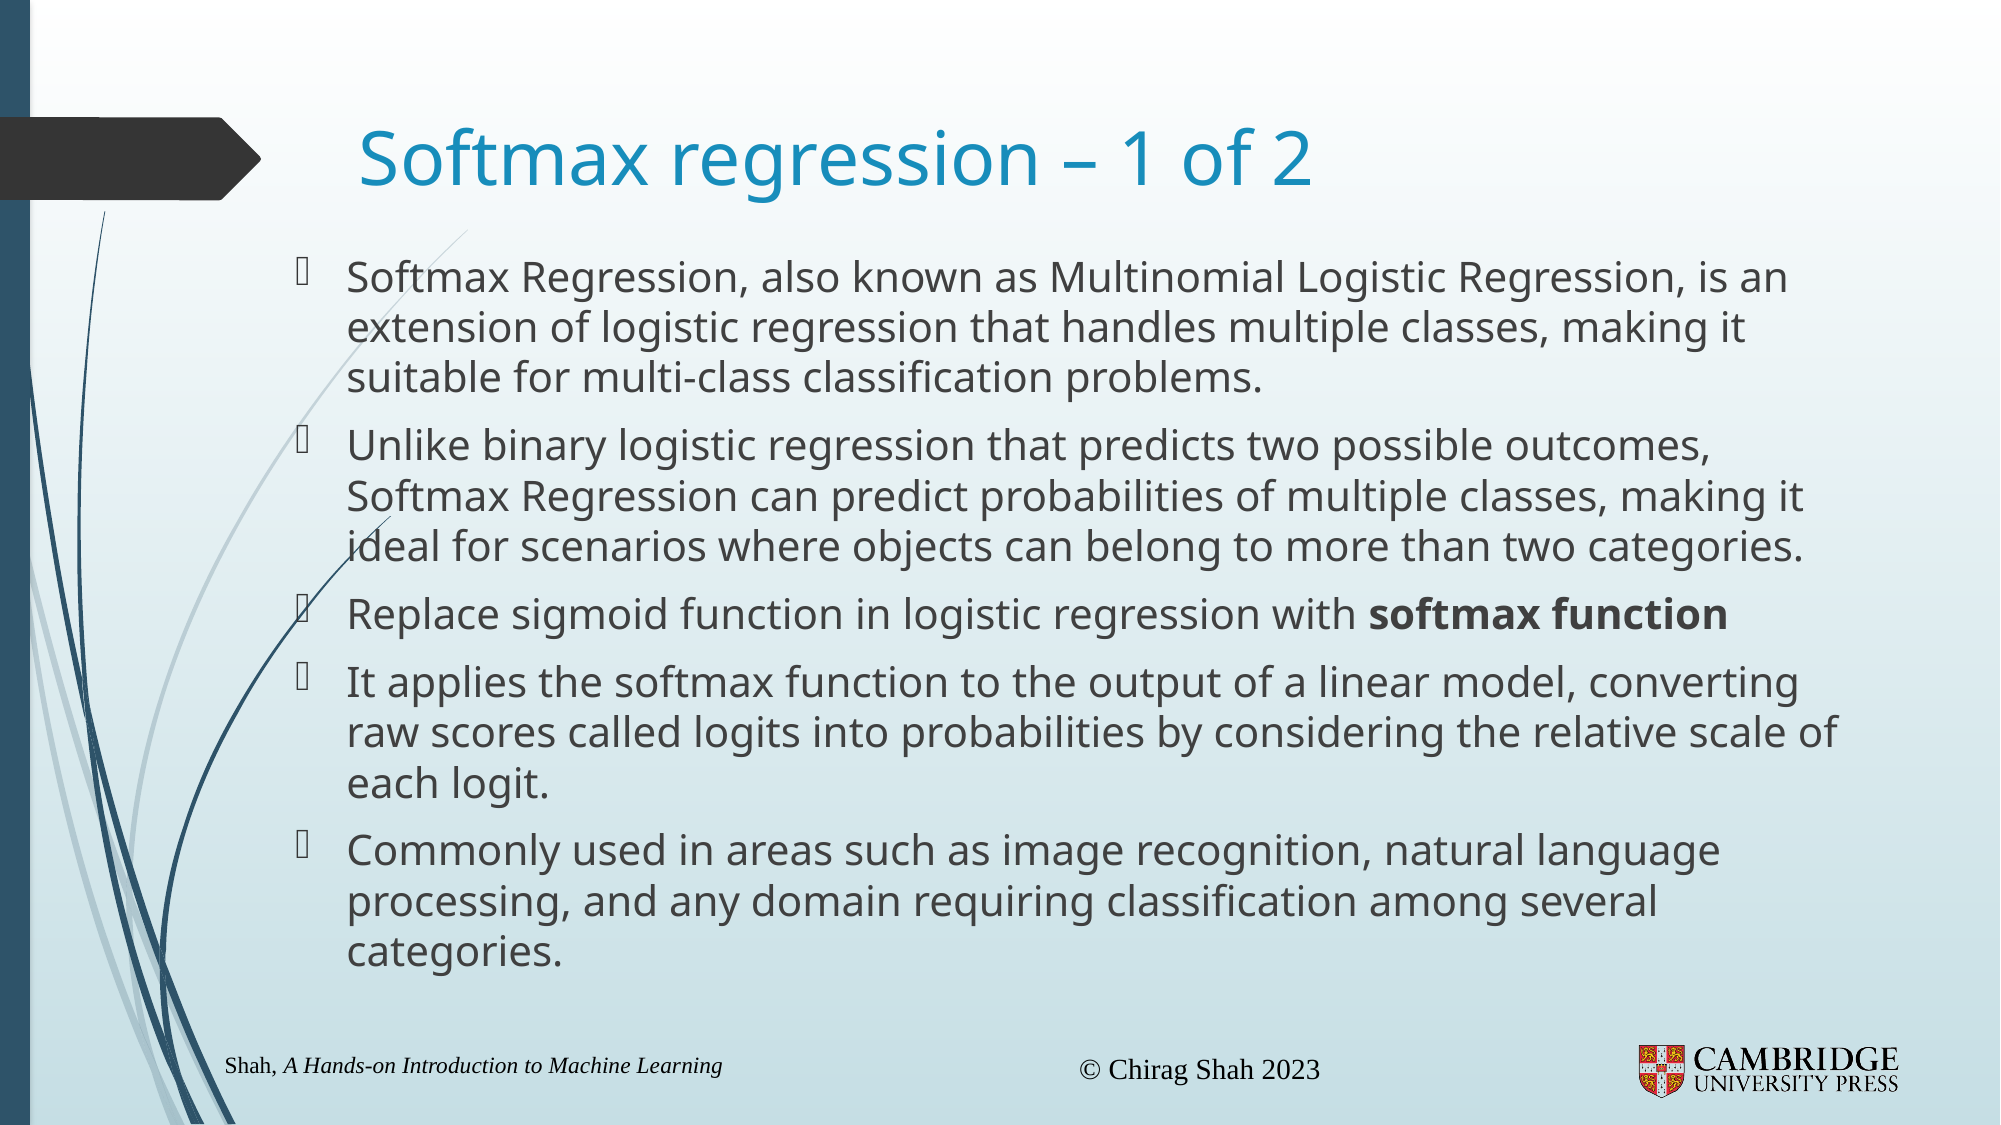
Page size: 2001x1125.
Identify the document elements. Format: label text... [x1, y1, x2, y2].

picture [1629, 1035, 1907, 1103]
list Softmax Regression, also known as Multinomial Logistic Regression, is an extension of logistic regression that handles multiple classes, making it suitable for multi-class classification problems. Unlike binary logistic regression that predicts two possible outcomes, Softmax Regression can predict probabilities of multiple classes, making it ideal for scenarios where objects can belong to more than two categories. Replace sigmoid function in logistic regression with softmax function It applies the softmax function to the output of a linear model, converting raw scores called logits into probabilities by considering the relative scale of each logit. Commonly used in areas such as image recognition, natural language processing, and any domain requiring classification among several categories. [280, 242, 1888, 1000]
title Softmax regression – 1 of 2 [343, 102, 1888, 242]
